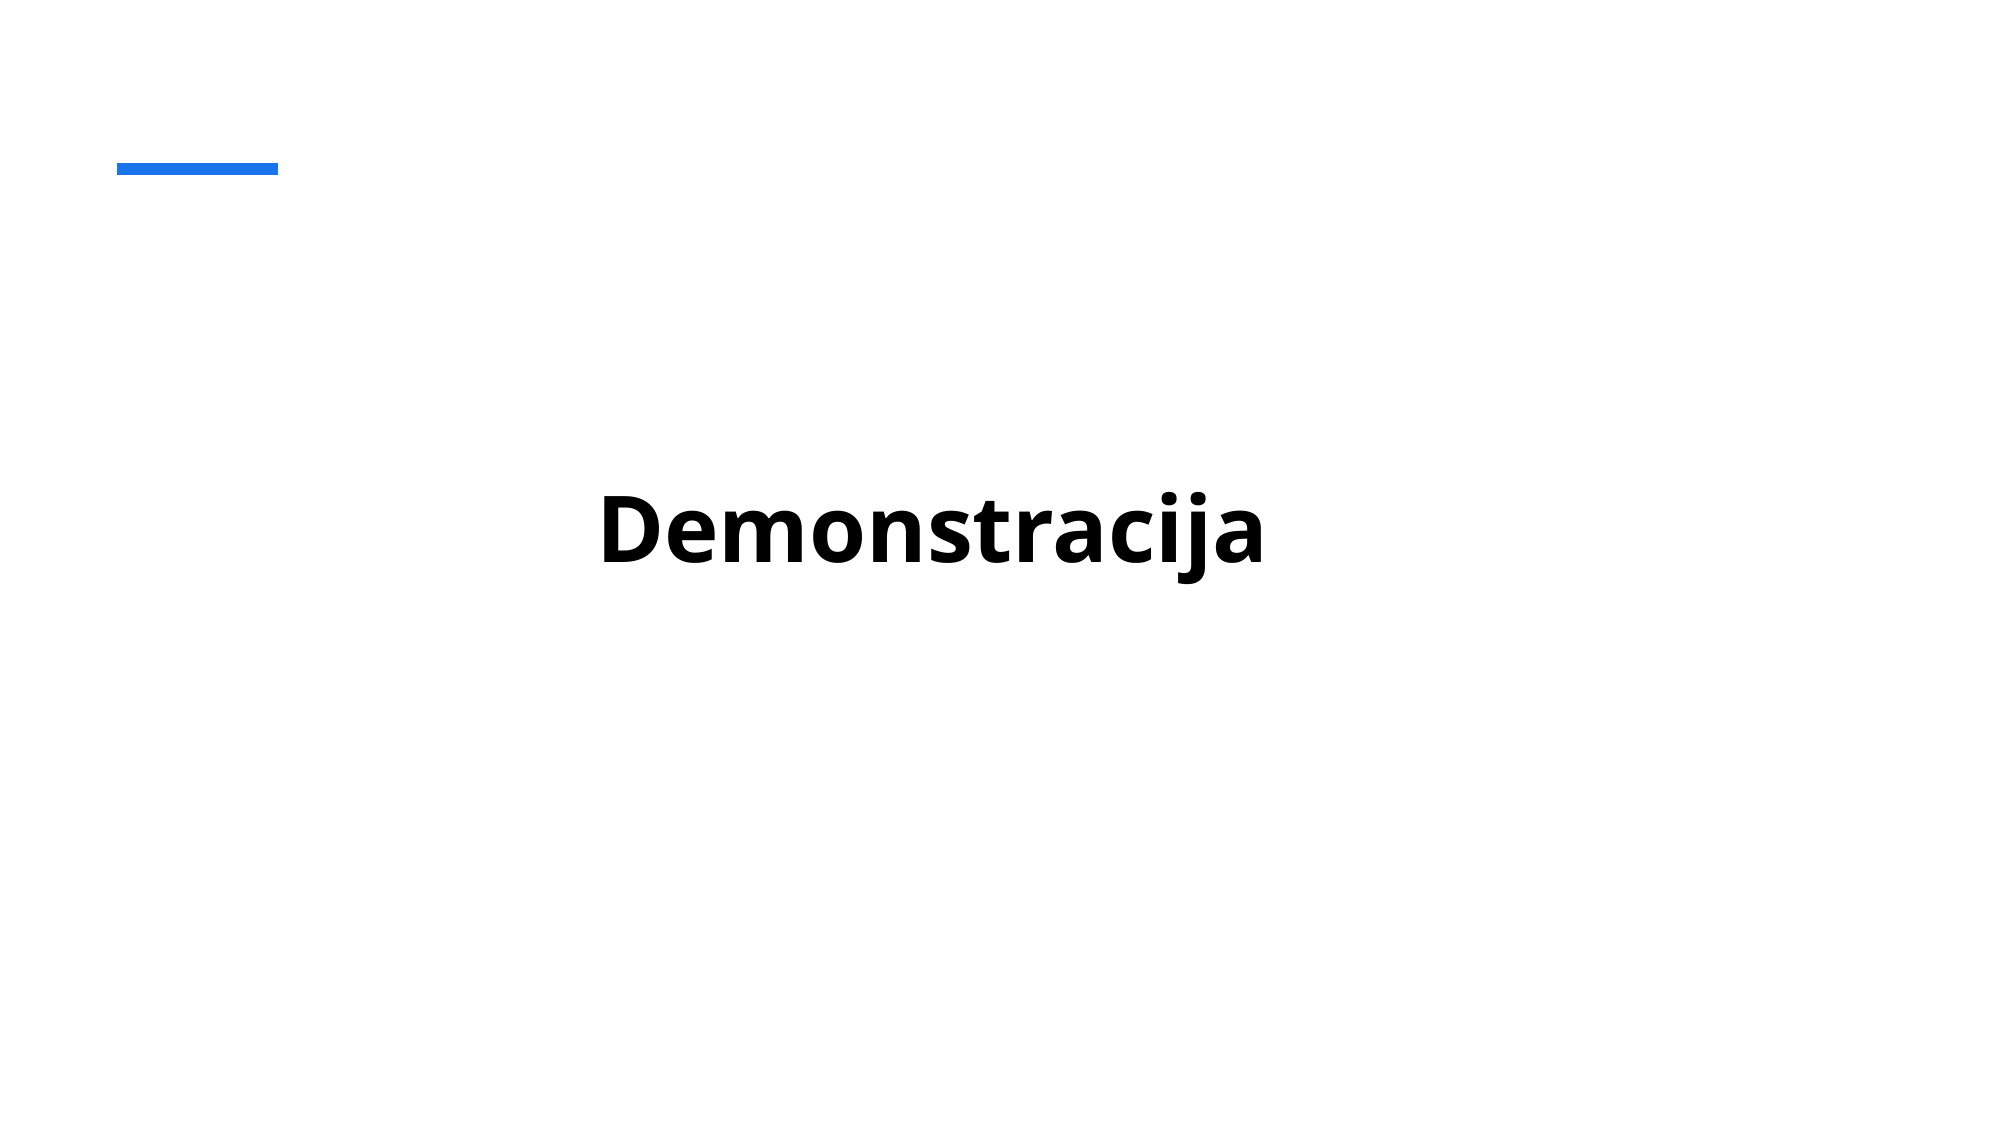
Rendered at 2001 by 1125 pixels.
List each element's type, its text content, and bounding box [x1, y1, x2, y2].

title Demonstracija [581, 462, 1419, 663]
